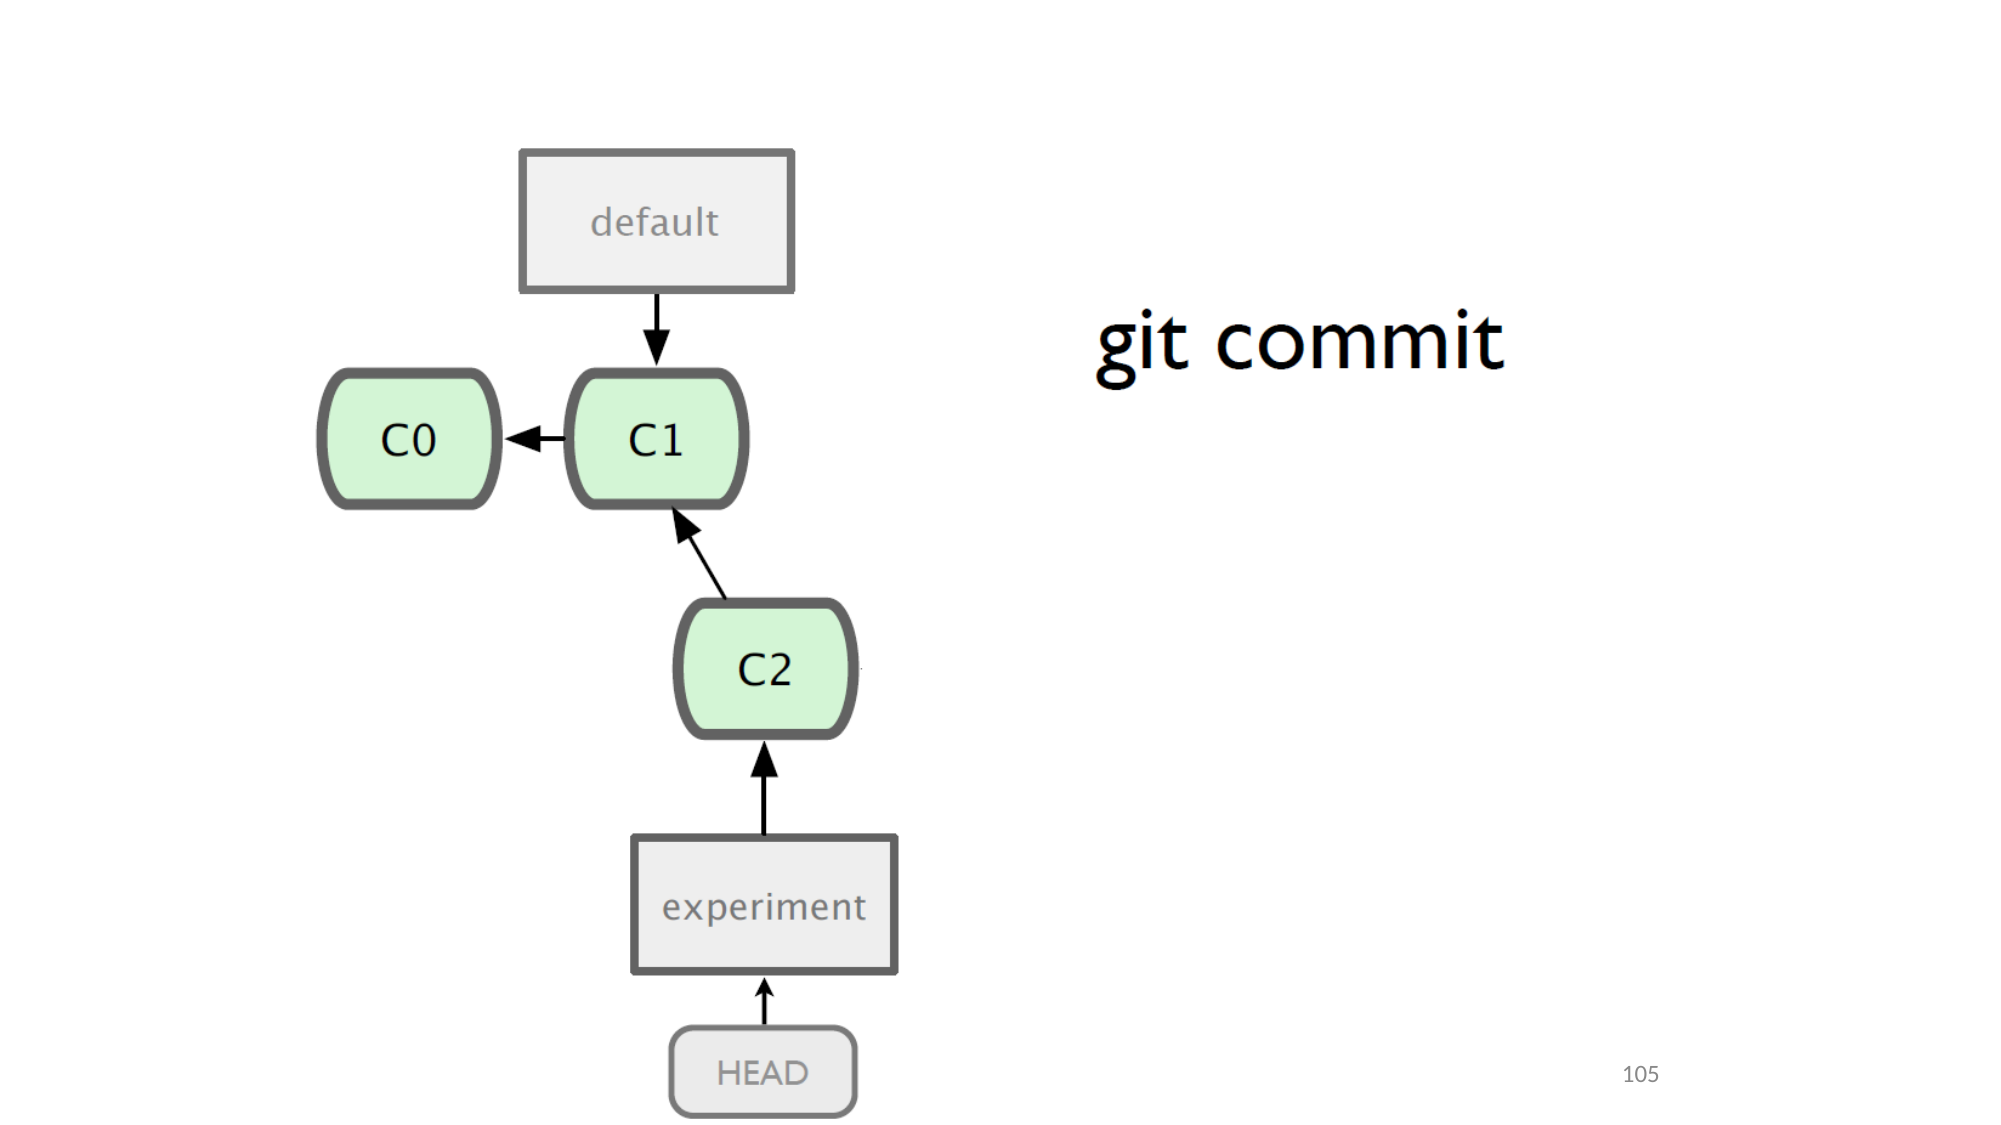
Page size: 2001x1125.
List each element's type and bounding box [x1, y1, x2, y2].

picture [249, 0, 1751, 1125]
